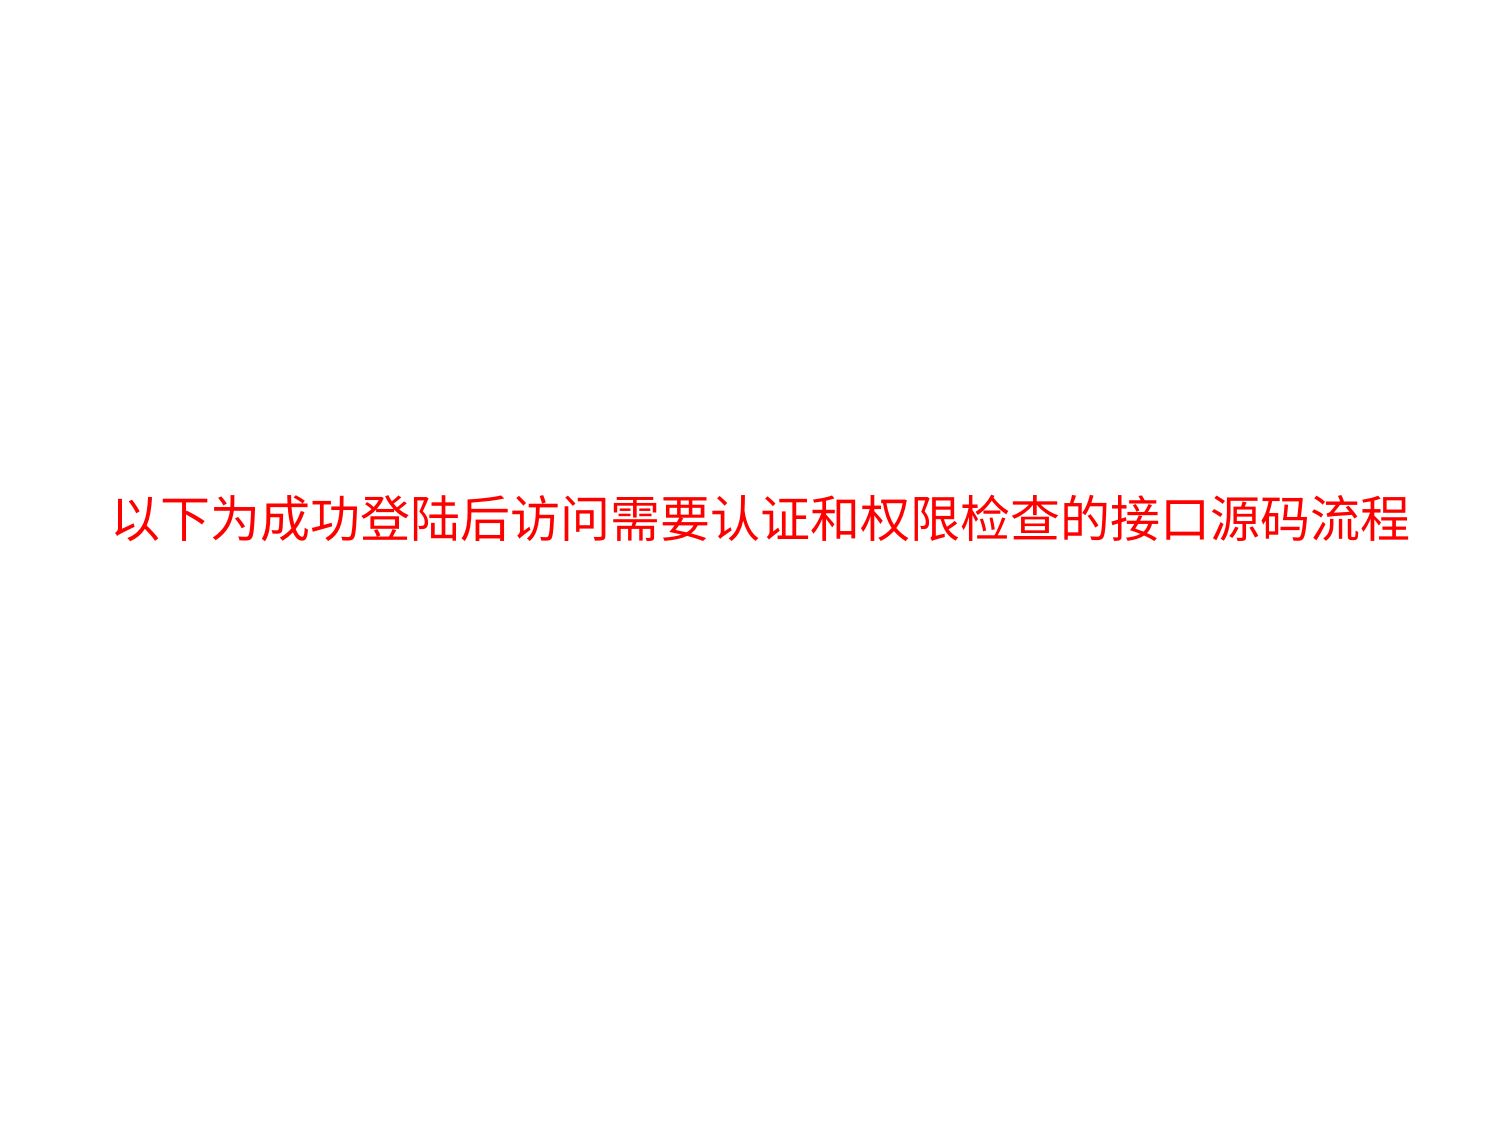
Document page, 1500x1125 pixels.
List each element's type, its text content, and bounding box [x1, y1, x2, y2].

text_box 以下为成功登陆后访问需要认证和权限检查的接口源码流程 [95, 479, 1425, 555]
